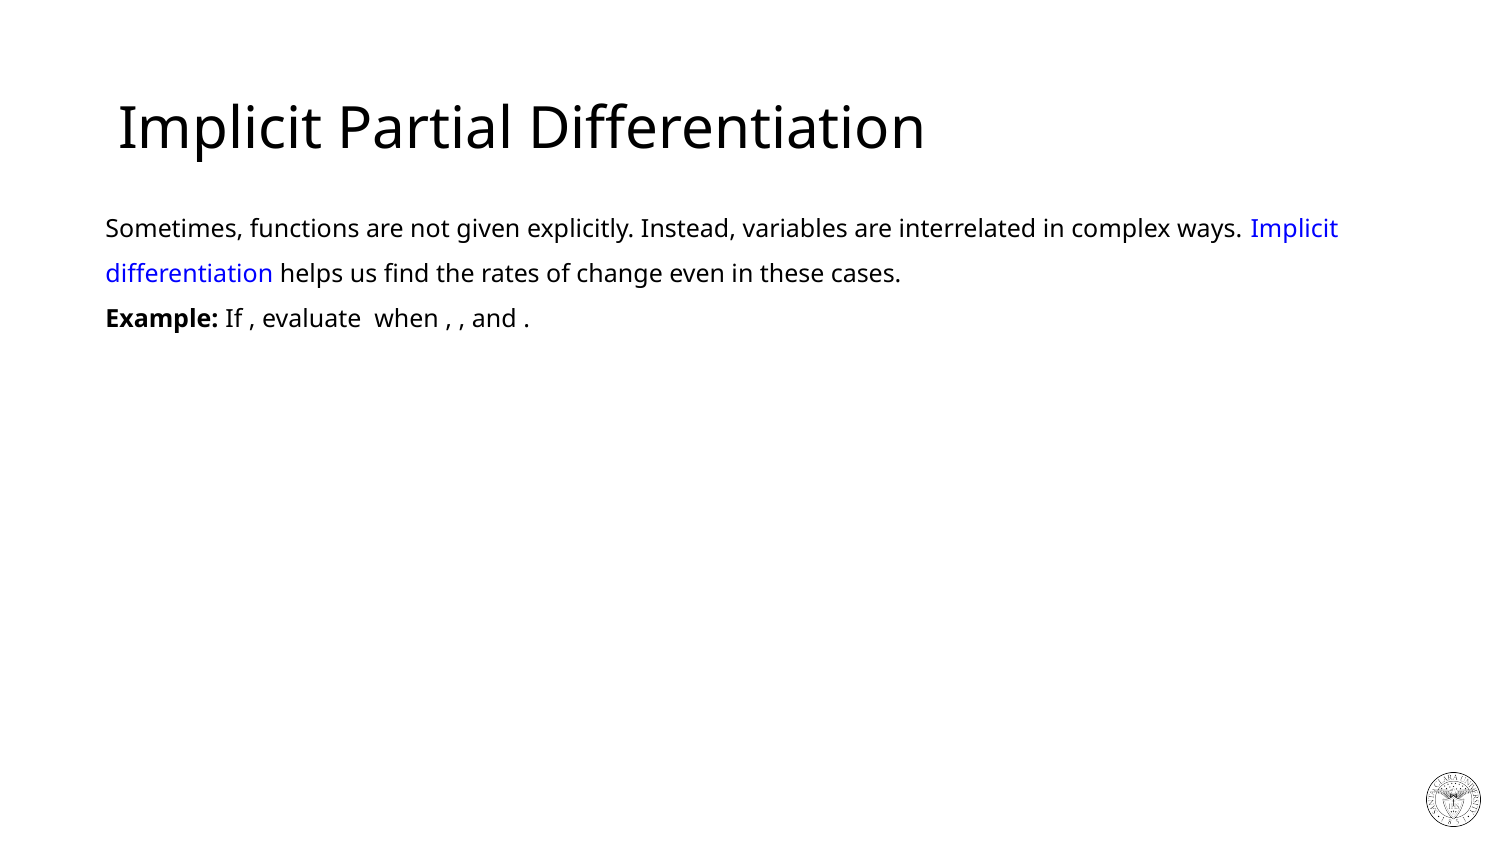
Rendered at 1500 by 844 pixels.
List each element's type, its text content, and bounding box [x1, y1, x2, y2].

title Implicit Partial Differentiation [103, 44, 1397, 169]
picture [1426, 772, 1481, 827]
